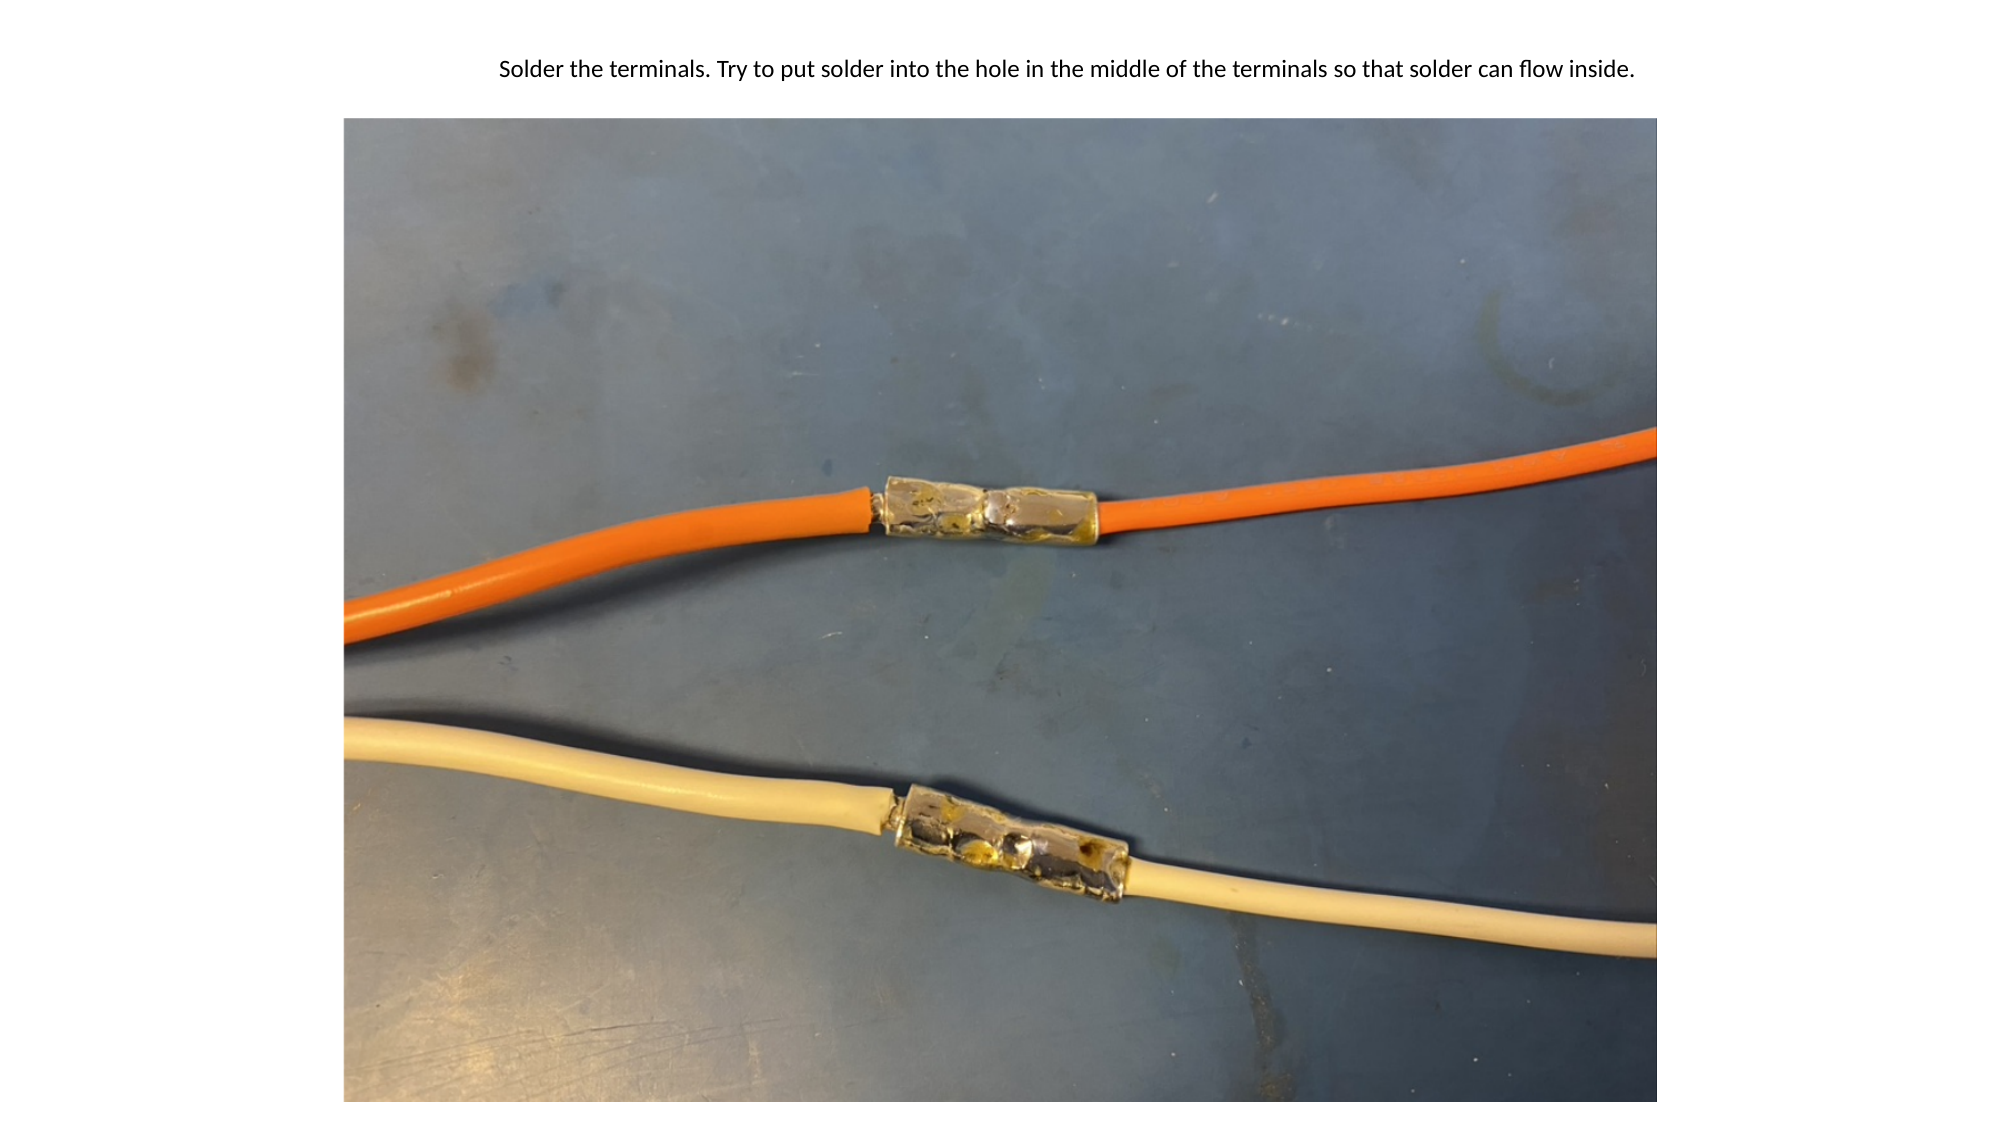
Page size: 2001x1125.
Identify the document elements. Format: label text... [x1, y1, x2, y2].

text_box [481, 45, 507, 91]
text_box Solder the terminals. Try to put solder into the hole in the middle of the terminals so that solder can flow inside. [1493, 45, 1657, 91]
picture [345, 0, 1655, 1125]
